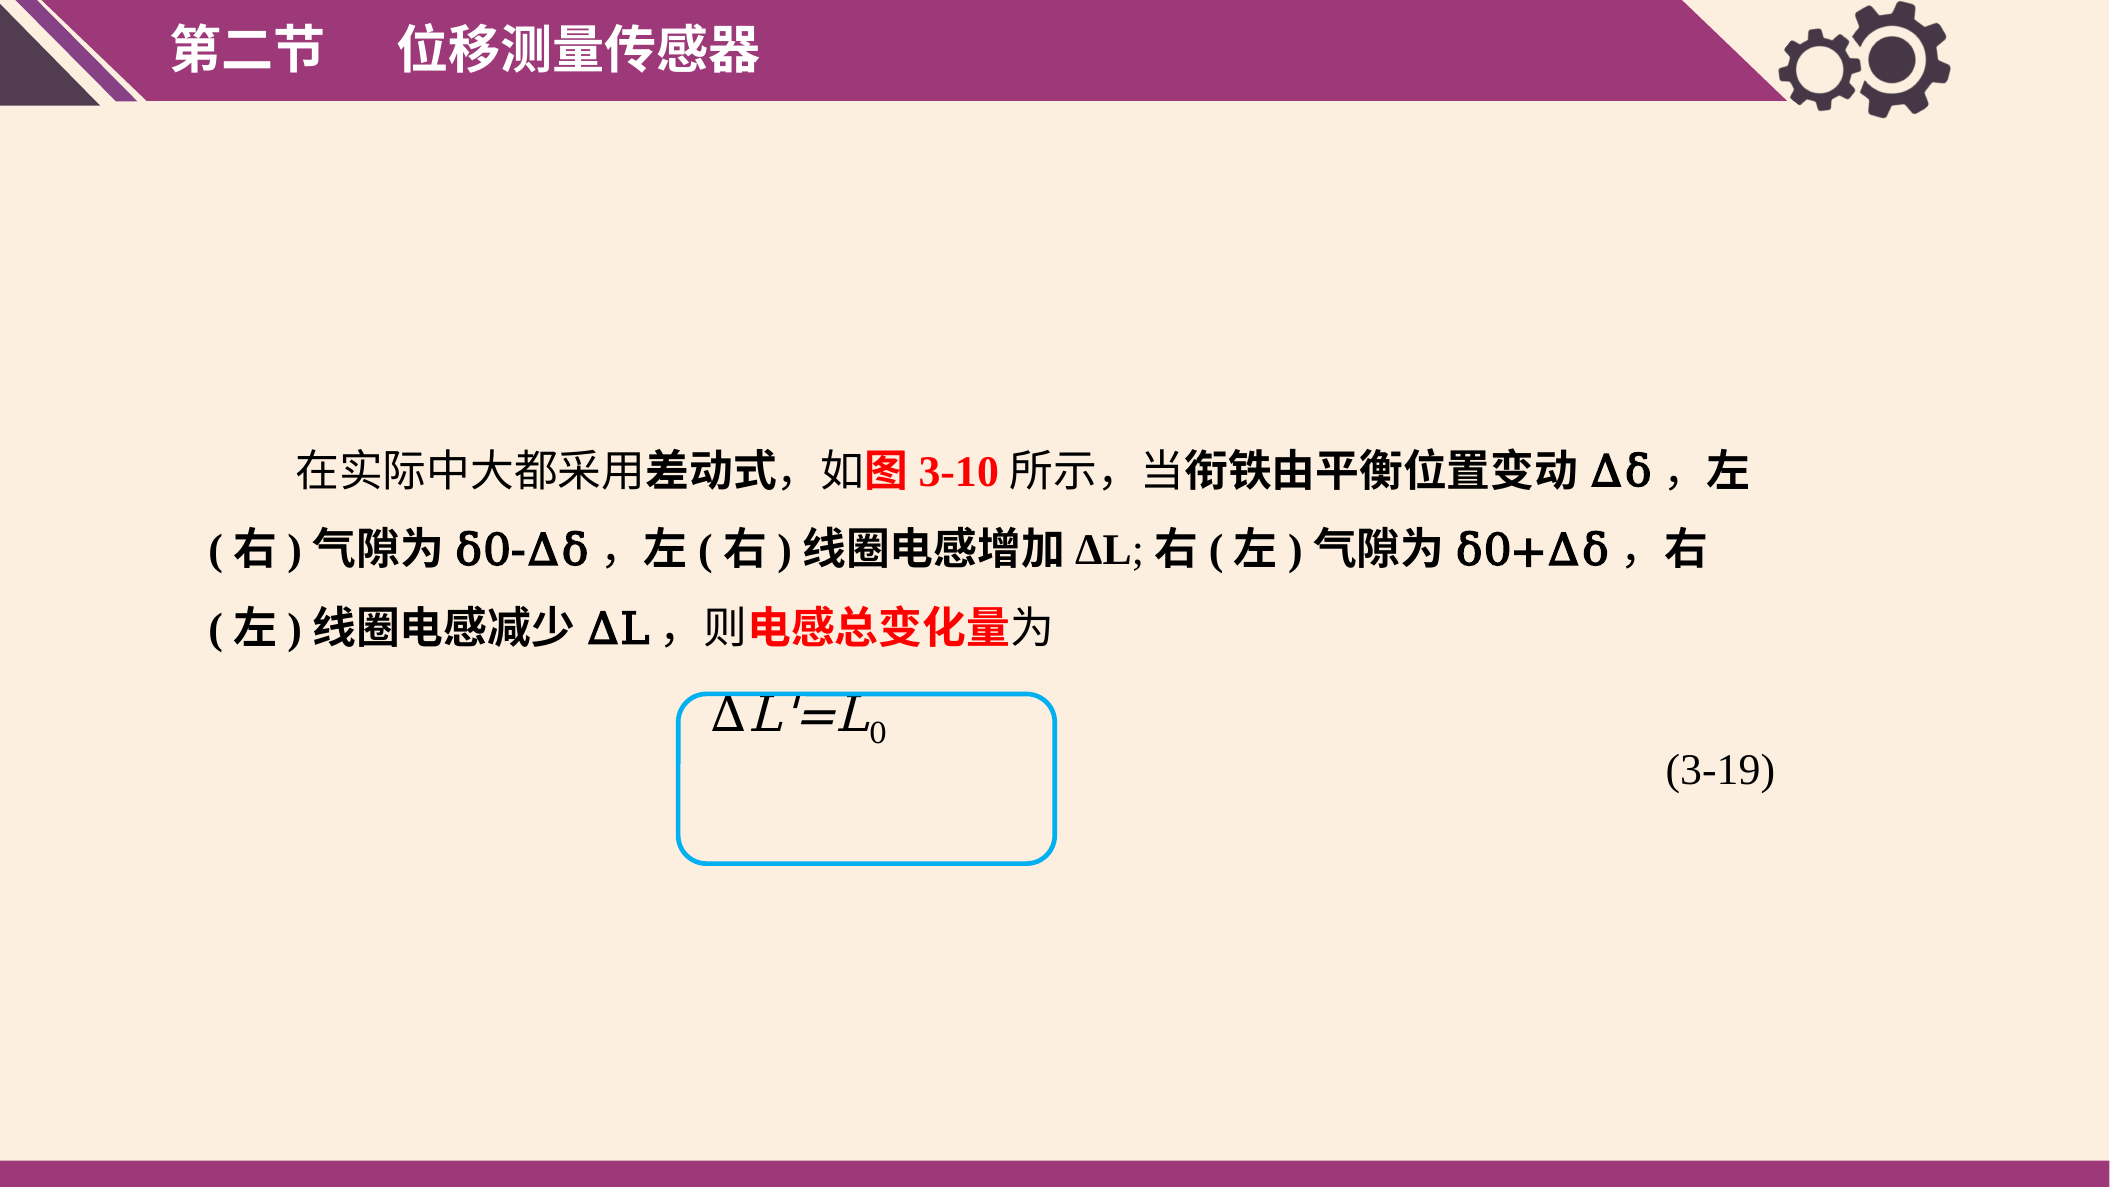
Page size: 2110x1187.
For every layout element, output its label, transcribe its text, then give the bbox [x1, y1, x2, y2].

text_box [0, 2, 103, 107]
text_box 在实际中大都采用差动式，如图3-10所示，当衔铁由平衡位置变动Δδ，左(右)气隙为δ0-Δδ，左(右)线圈电感增加ΔL;右(左)气隙为δ0+Δδ，右(左)线圈电感减少ΔL，则电感总变化量为 [192, 408, 1788, 661]
text_box [0, 1160, 2110, 1187]
text_box [40, 0, 1790, 103]
text_box [677, 692, 1056, 865]
text_box [13, 0, 140, 103]
text_box (3-19) [1562, 706, 1812, 802]
picture [1793, 0, 1942, 139]
text_box 第二节 位移测量传感器 [153, 8, 1460, 87]
